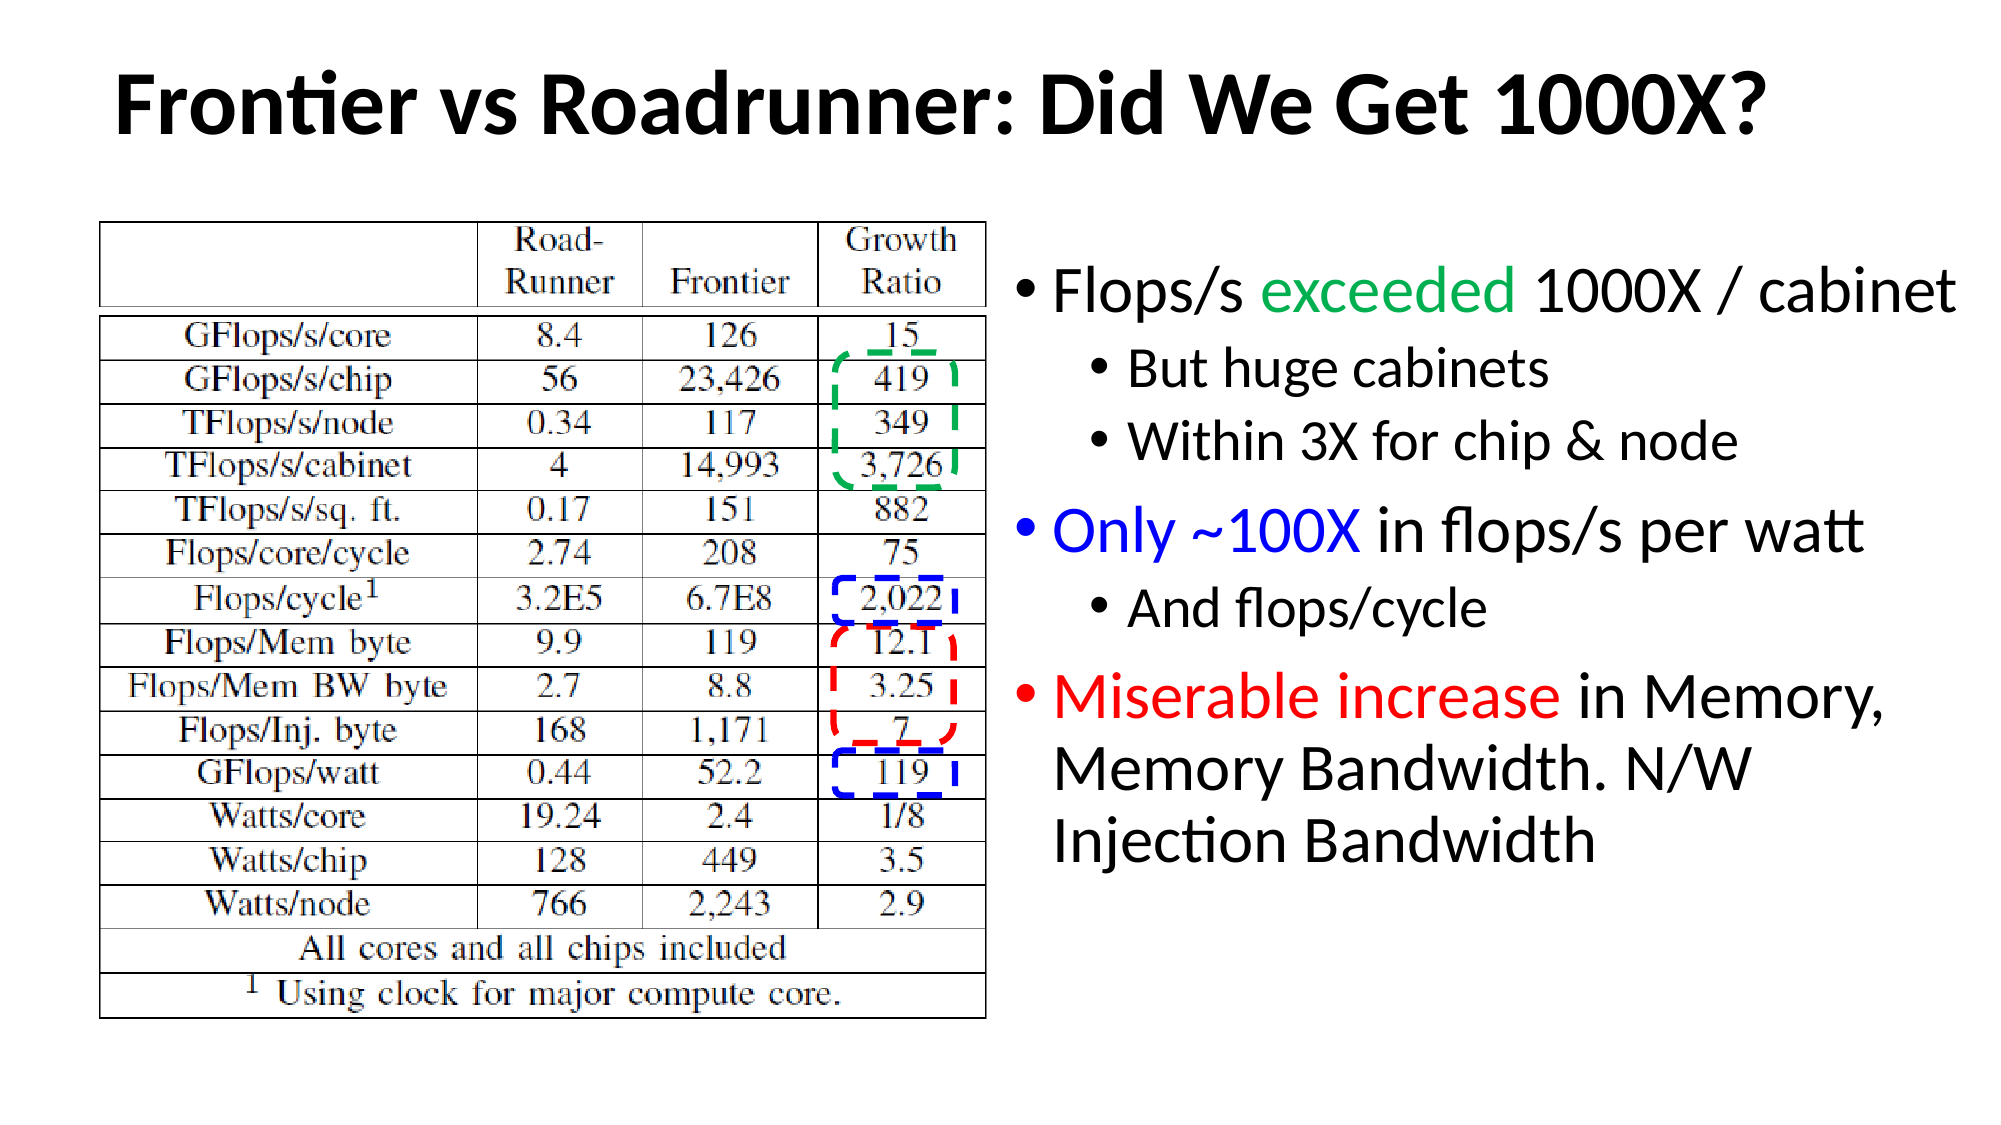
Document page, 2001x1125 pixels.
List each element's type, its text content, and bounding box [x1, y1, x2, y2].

list Flops/s exceeded 1000X / cabinet But huge cabinets Within 3X for chip & node Only ~100X in flops/s per watt And flops/cycle Miserable increase in Memory, Memory Bandwidth. N/W Injection Bandwidth [1004, 247, 1990, 1014]
title Frontier vs Roadrunner: Did We Get 1000X? [99, 0, 1900, 214]
picture [80, 207, 1001, 1029]
